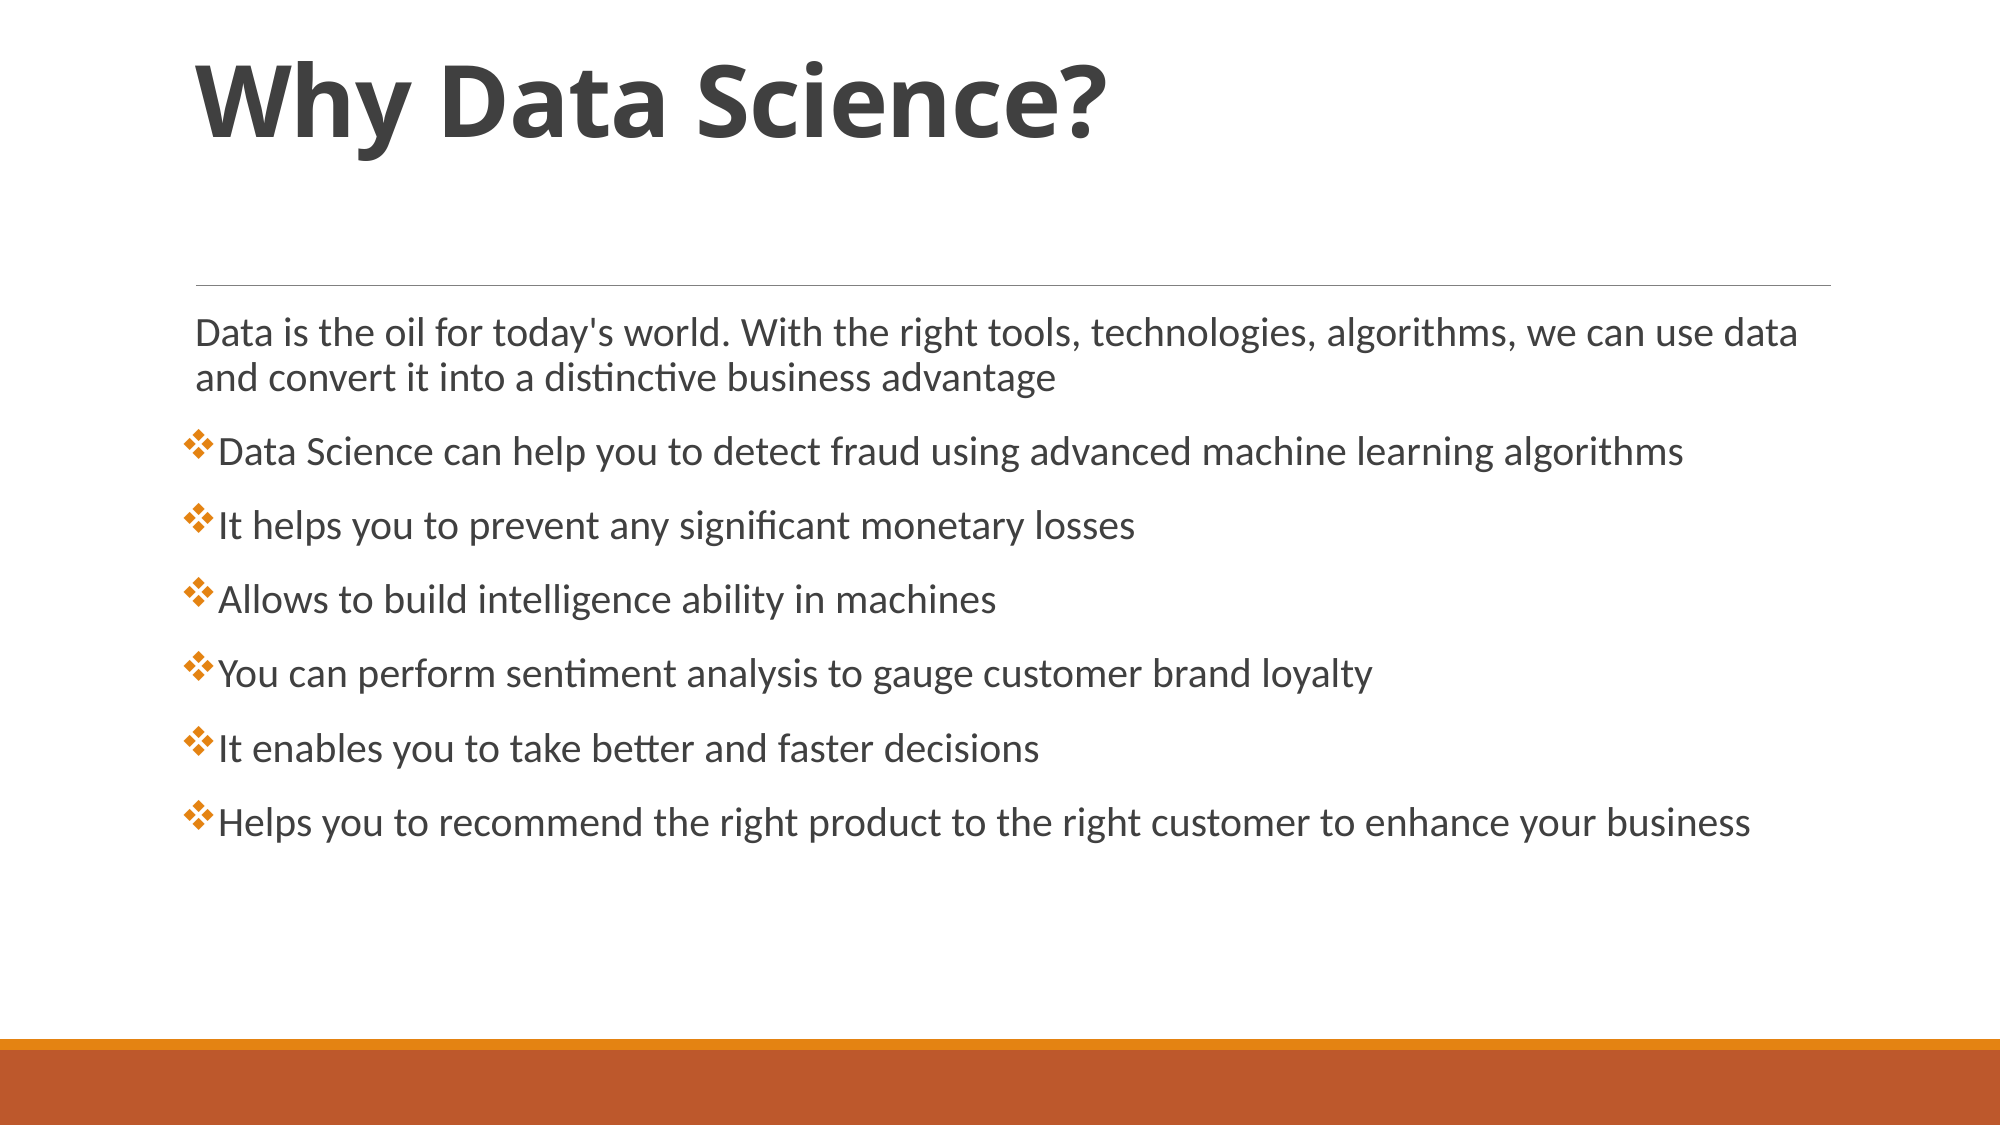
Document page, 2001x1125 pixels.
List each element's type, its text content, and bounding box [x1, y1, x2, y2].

list Data is the oil for today's world. With the right tools, technologies, algorithms, we can use data and convert it into a distinctive business advantage Data Science can help you to detect fraud using advanced machine learning algorithms It helps you to prevent any significant monetary losses Allows to build intelligence ability in machines You can perform sentiment analysis to gauge customer brand loyalty It enables you to take better and faster decisions Helps you to recommend the right product to the right customer to enhance your business [180, 302, 1830, 963]
title Why Data Science? [180, 47, 1830, 285]
